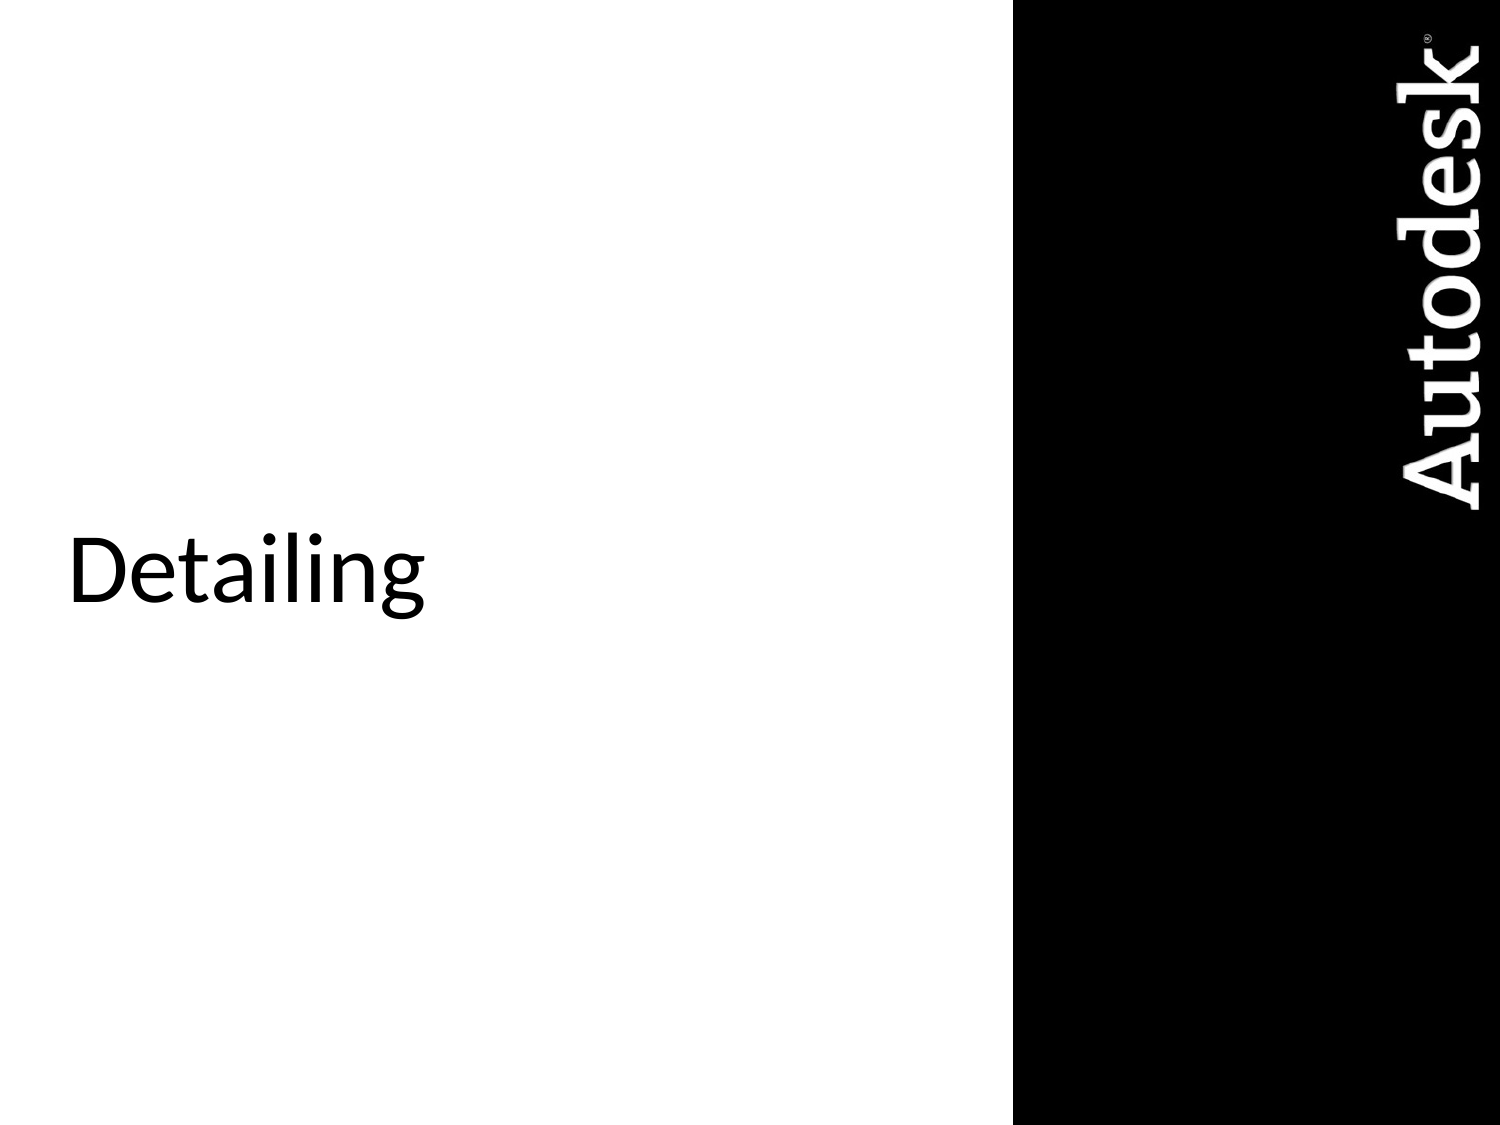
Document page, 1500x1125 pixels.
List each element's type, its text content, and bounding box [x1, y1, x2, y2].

title Detailing [52, 494, 977, 713]
picture [1013, 0, 1500, 1125]
